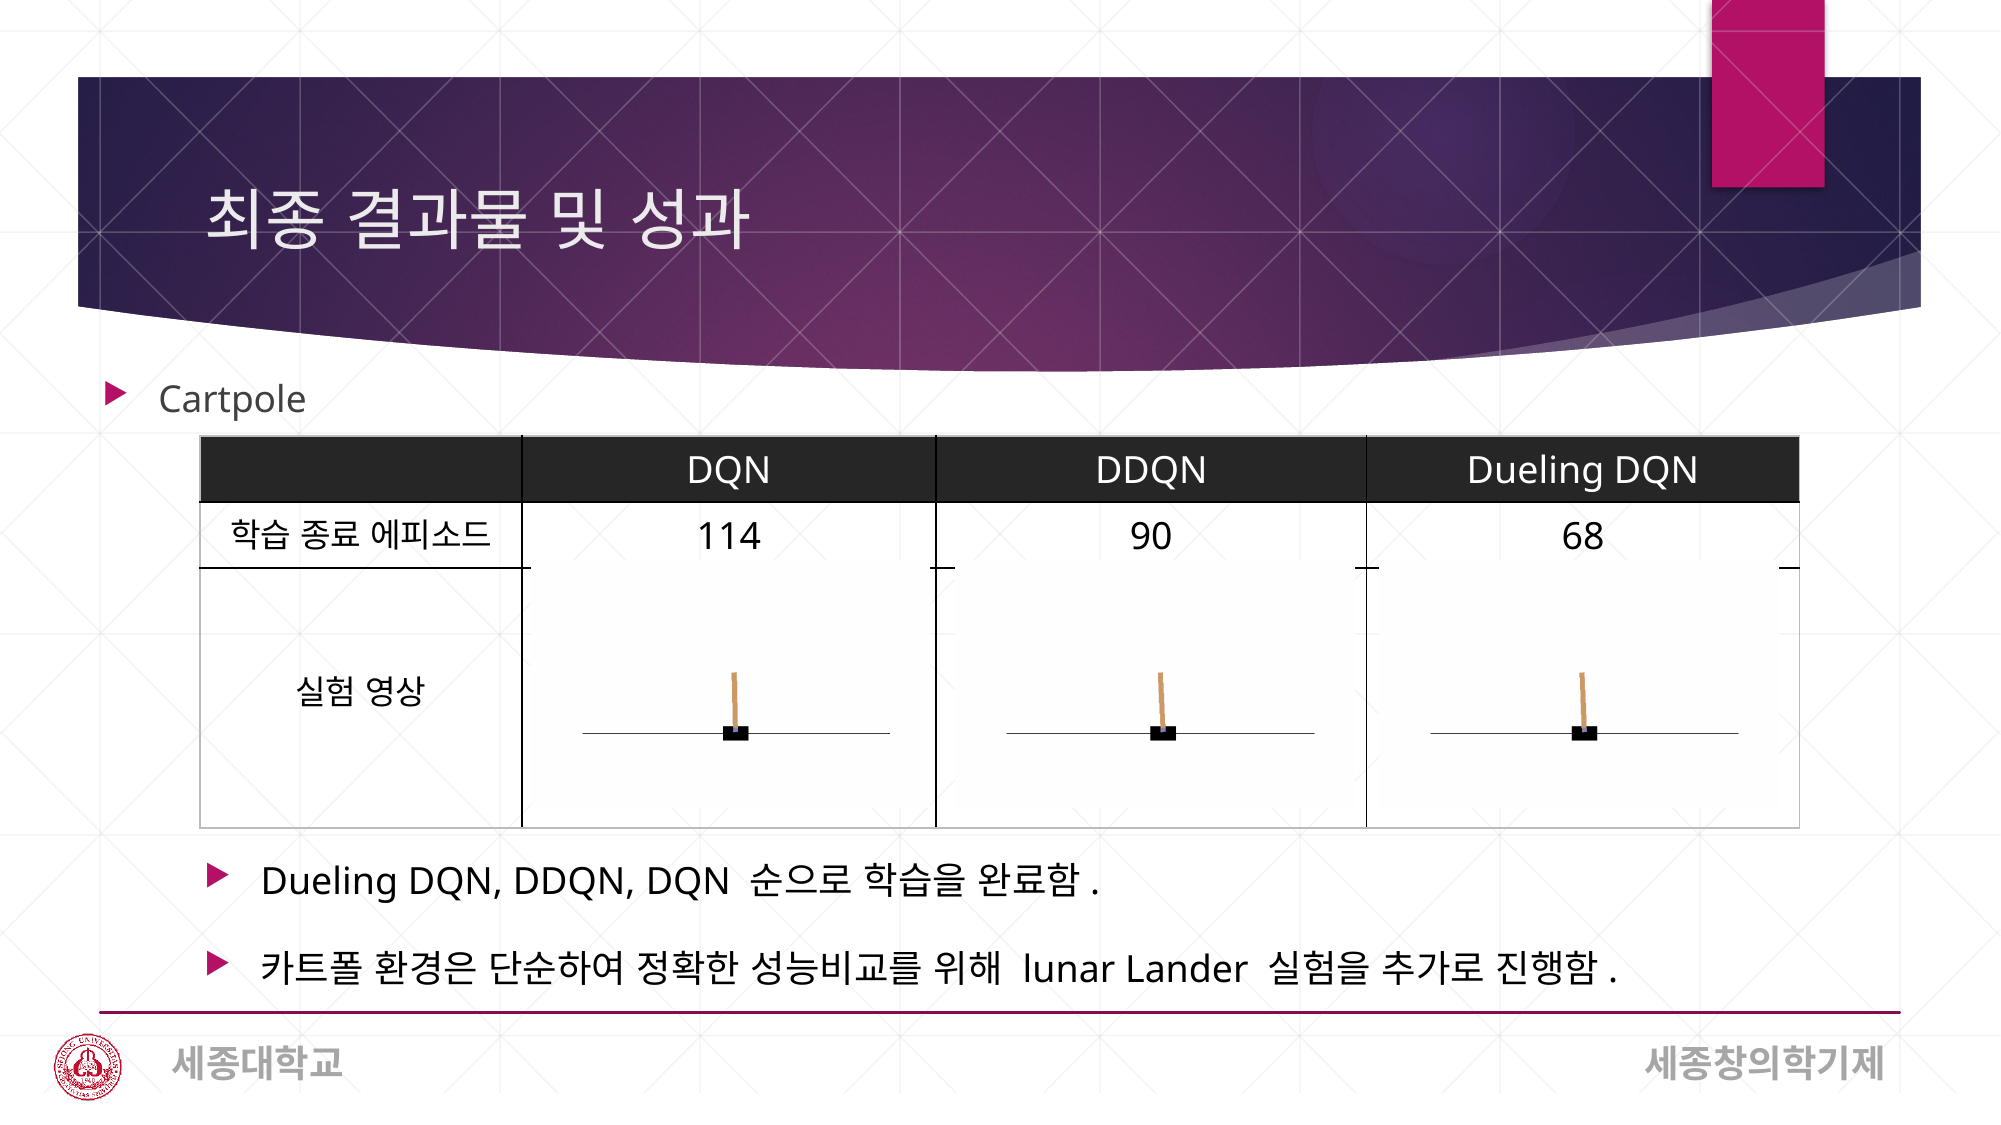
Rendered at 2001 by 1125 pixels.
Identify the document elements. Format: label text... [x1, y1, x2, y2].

table_cell 68 [1367, 503, 1799, 567]
picture [530, 560, 931, 808]
title 최종 결과물 및 성과 [189, 159, 1627, 276]
table_cell [523, 569, 935, 826]
table_header DDQN [937, 437, 1366, 501]
table_cell [937, 569, 1366, 826]
text_box Cartpole [87, 345, 645, 428]
table_header DQN [523, 437, 935, 501]
picture [1379, 560, 1779, 808]
text_box Dueling DQN, DDQN, DQN 순으로 학습을 완료함. 카트폴 환경은 단순하여 정확한 성능비교를 위해 lunar Lander 실험을 추가로 진행함. [189, 826, 1768, 1013]
table_cell 90 [937, 503, 1366, 567]
table_header [201, 437, 521, 501]
table_cell [1367, 569, 1799, 827]
table_cell 114 [523, 503, 935, 567]
picture [955, 560, 1355, 808]
text_box 세종대학교 세종창의학기제 [126, 1032, 1936, 1089]
table_header Dueling DQN [1367, 437, 1799, 501]
table_cell 실험 영상 [201, 569, 521, 826]
table_cell 학습 종료 에피소드 [201, 503, 521, 567]
picture [51, 1030, 124, 1104]
